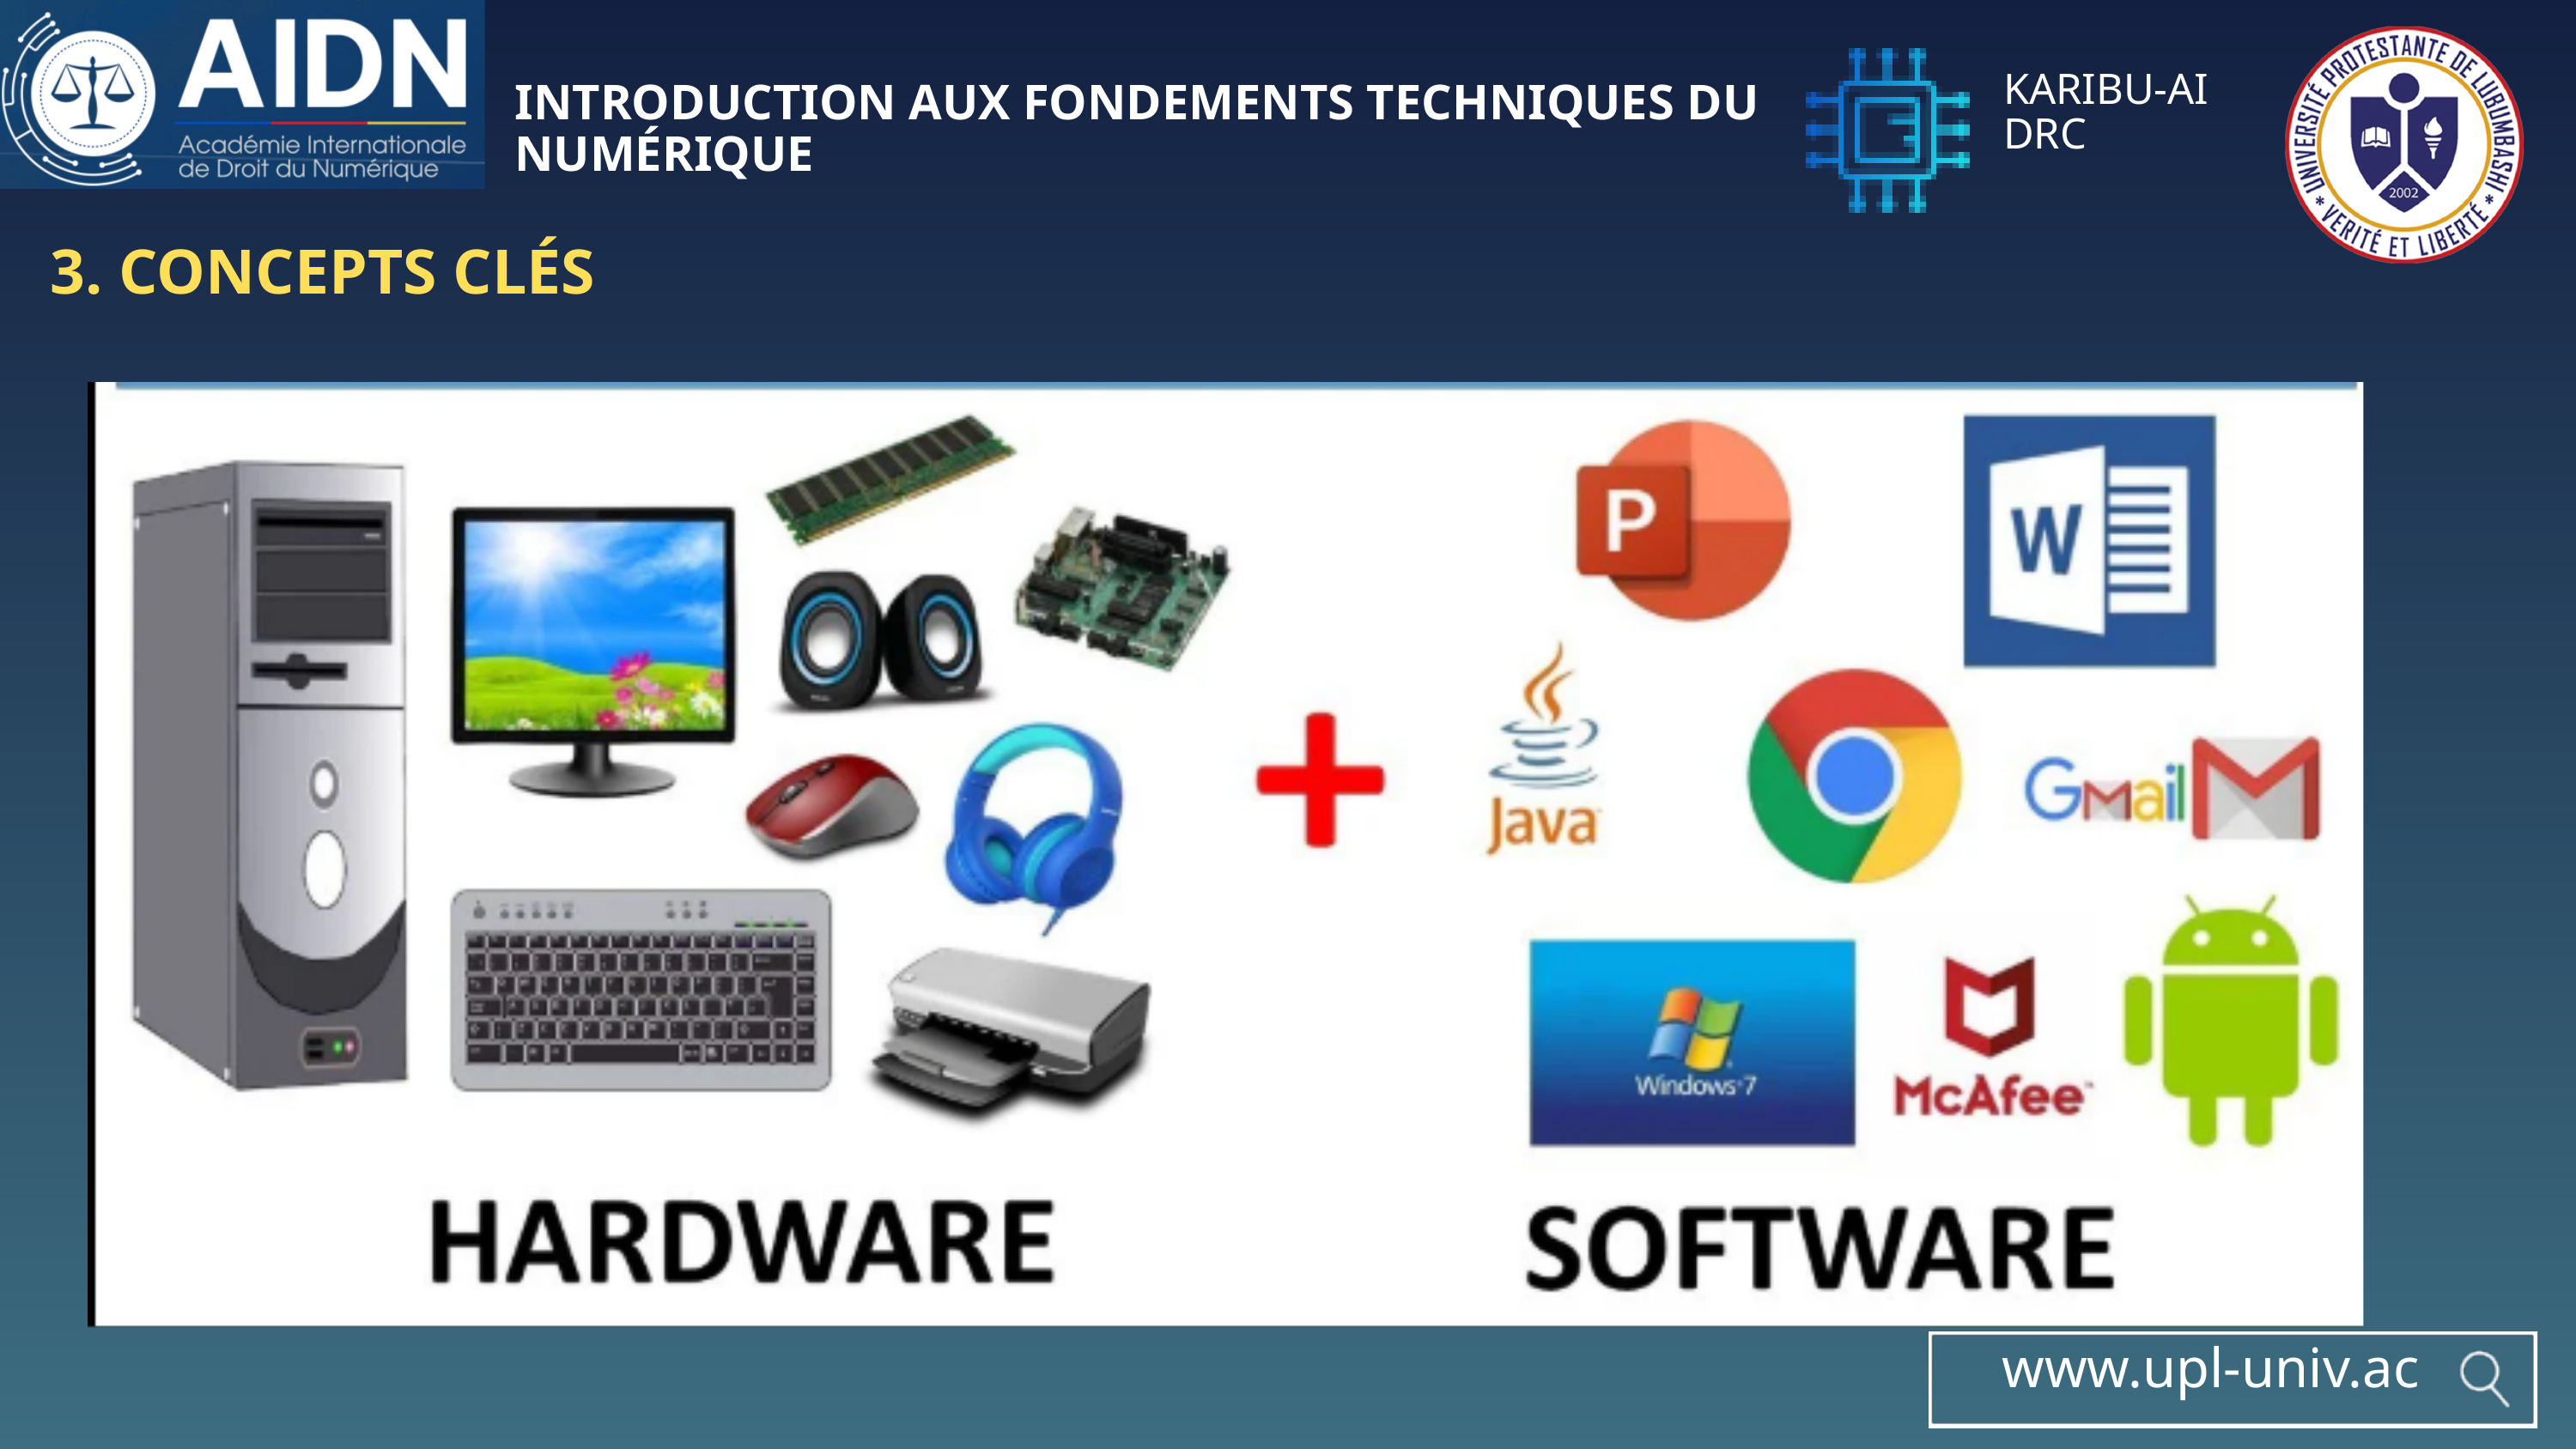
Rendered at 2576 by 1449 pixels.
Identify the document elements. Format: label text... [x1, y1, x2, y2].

text_box [2274, 20, 2538, 270]
text_box KARIBU-AI DRC [2003, 68, 2241, 157]
text_box 3. CONCEPTS CLÉS [50, 240, 1409, 306]
text_box www.upl-univ.ac [2002, 1341, 2547, 1399]
text_box INTRODUCTION AUX FONDEMENTS TECHNIQUES DU NUMÉRIQUE [514, 78, 1772, 181]
text_box [1806, 48, 1971, 214]
text_box [87, 382, 2364, 1331]
text_box [0, 0, 485, 189]
text_box [1929, 1331, 2538, 1428]
